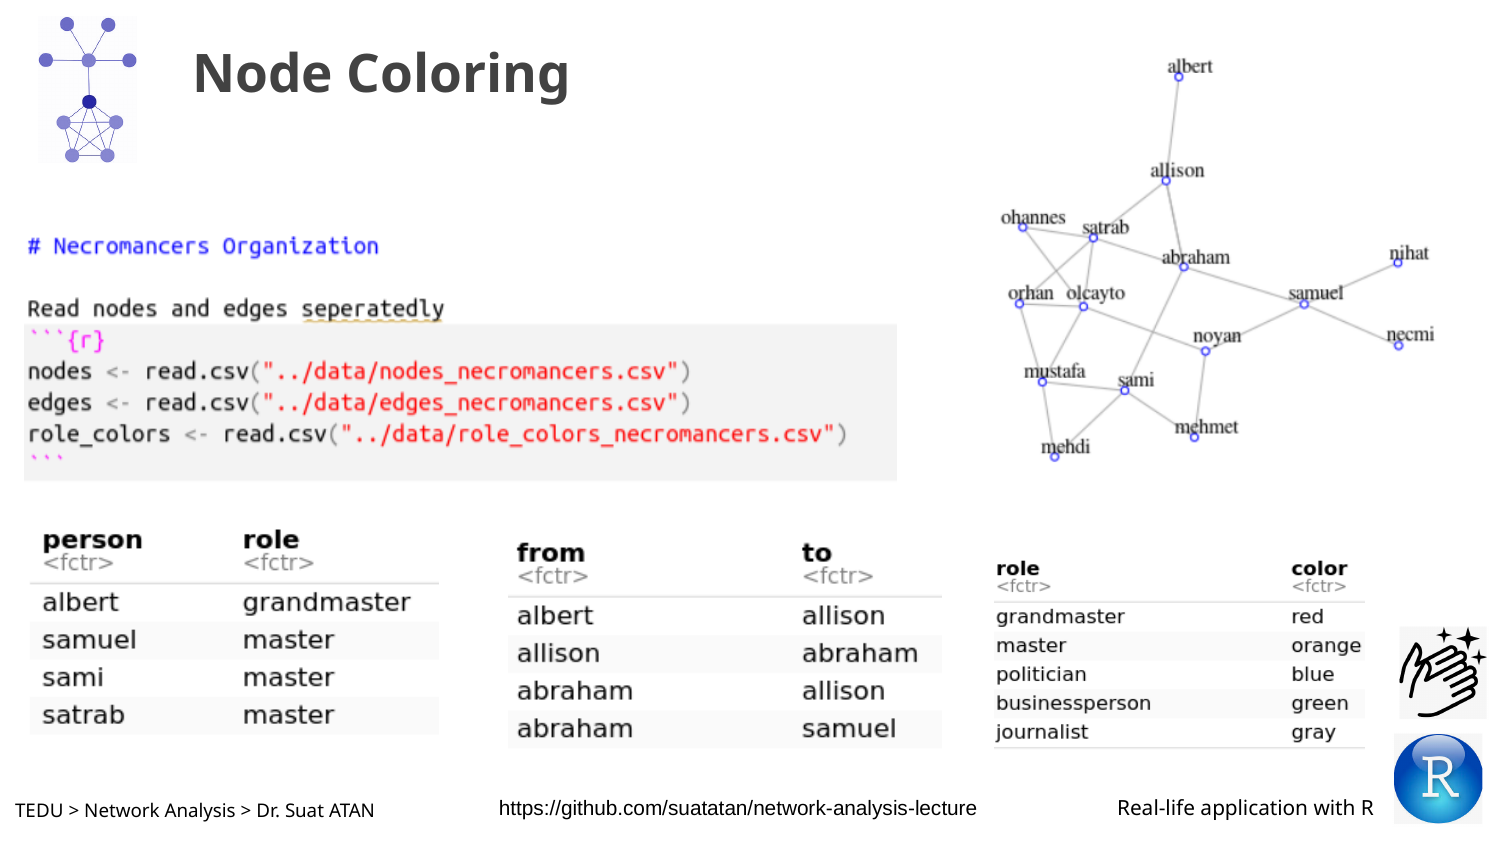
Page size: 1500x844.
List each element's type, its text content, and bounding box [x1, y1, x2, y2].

title Node Coloring [177, 24, 963, 119]
picture [24, 522, 440, 739]
picture [1392, 732, 1483, 827]
picture [508, 529, 942, 750]
picture [965, 23, 1477, 478]
picture [24, 212, 898, 498]
picture [1399, 626, 1489, 720]
picture [38, 16, 137, 163]
picture [994, 550, 1365, 758]
